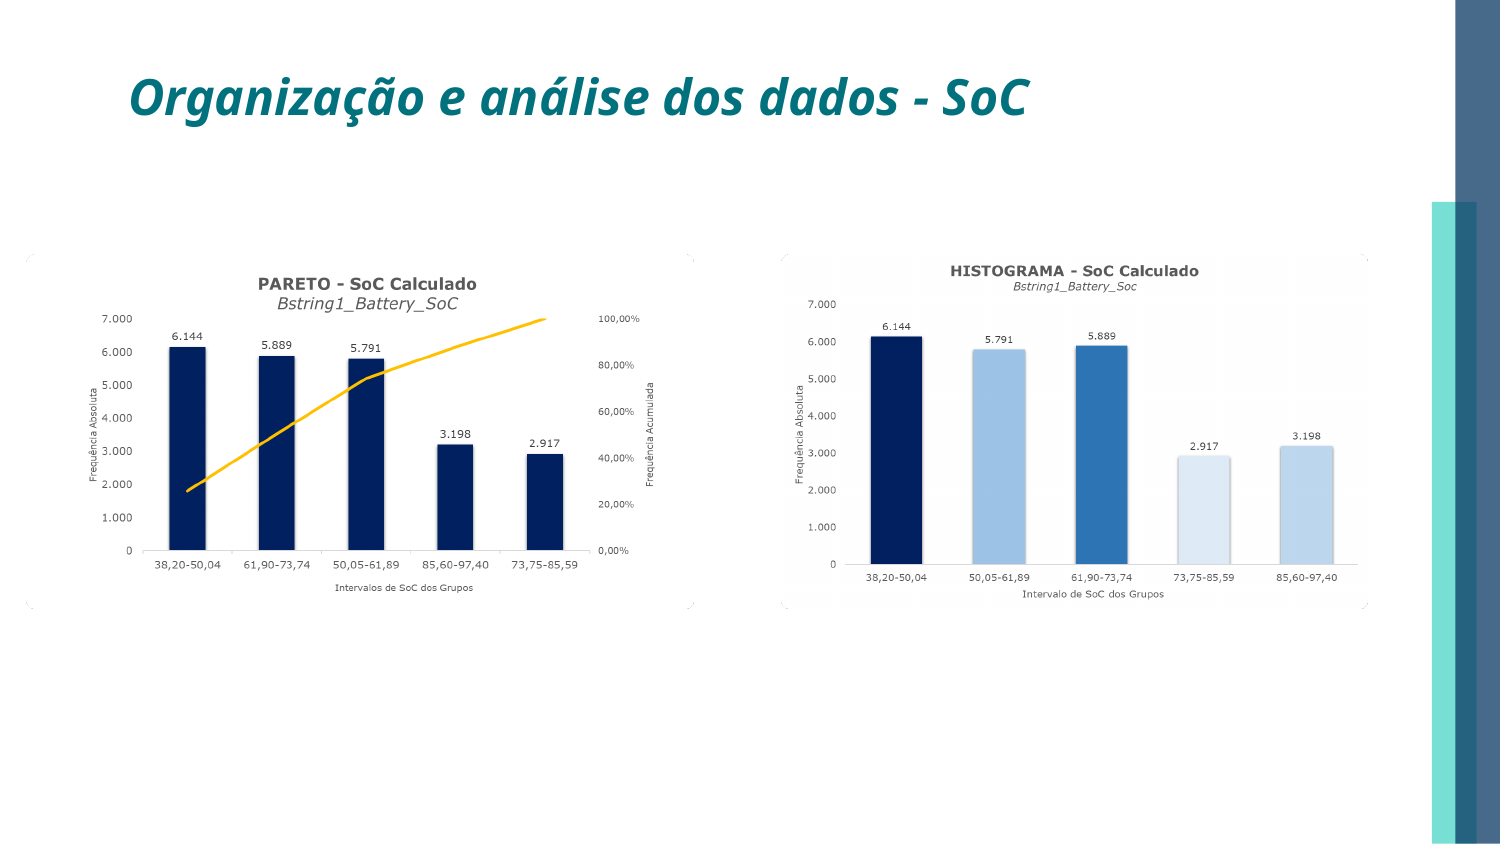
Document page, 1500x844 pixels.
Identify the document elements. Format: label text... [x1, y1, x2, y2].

picture [26, 253, 694, 609]
text_box [70, 158, 1430, 715]
text_box Organização e análise dos dados - SoC [128, 65, 1372, 126]
picture [781, 253, 1368, 609]
